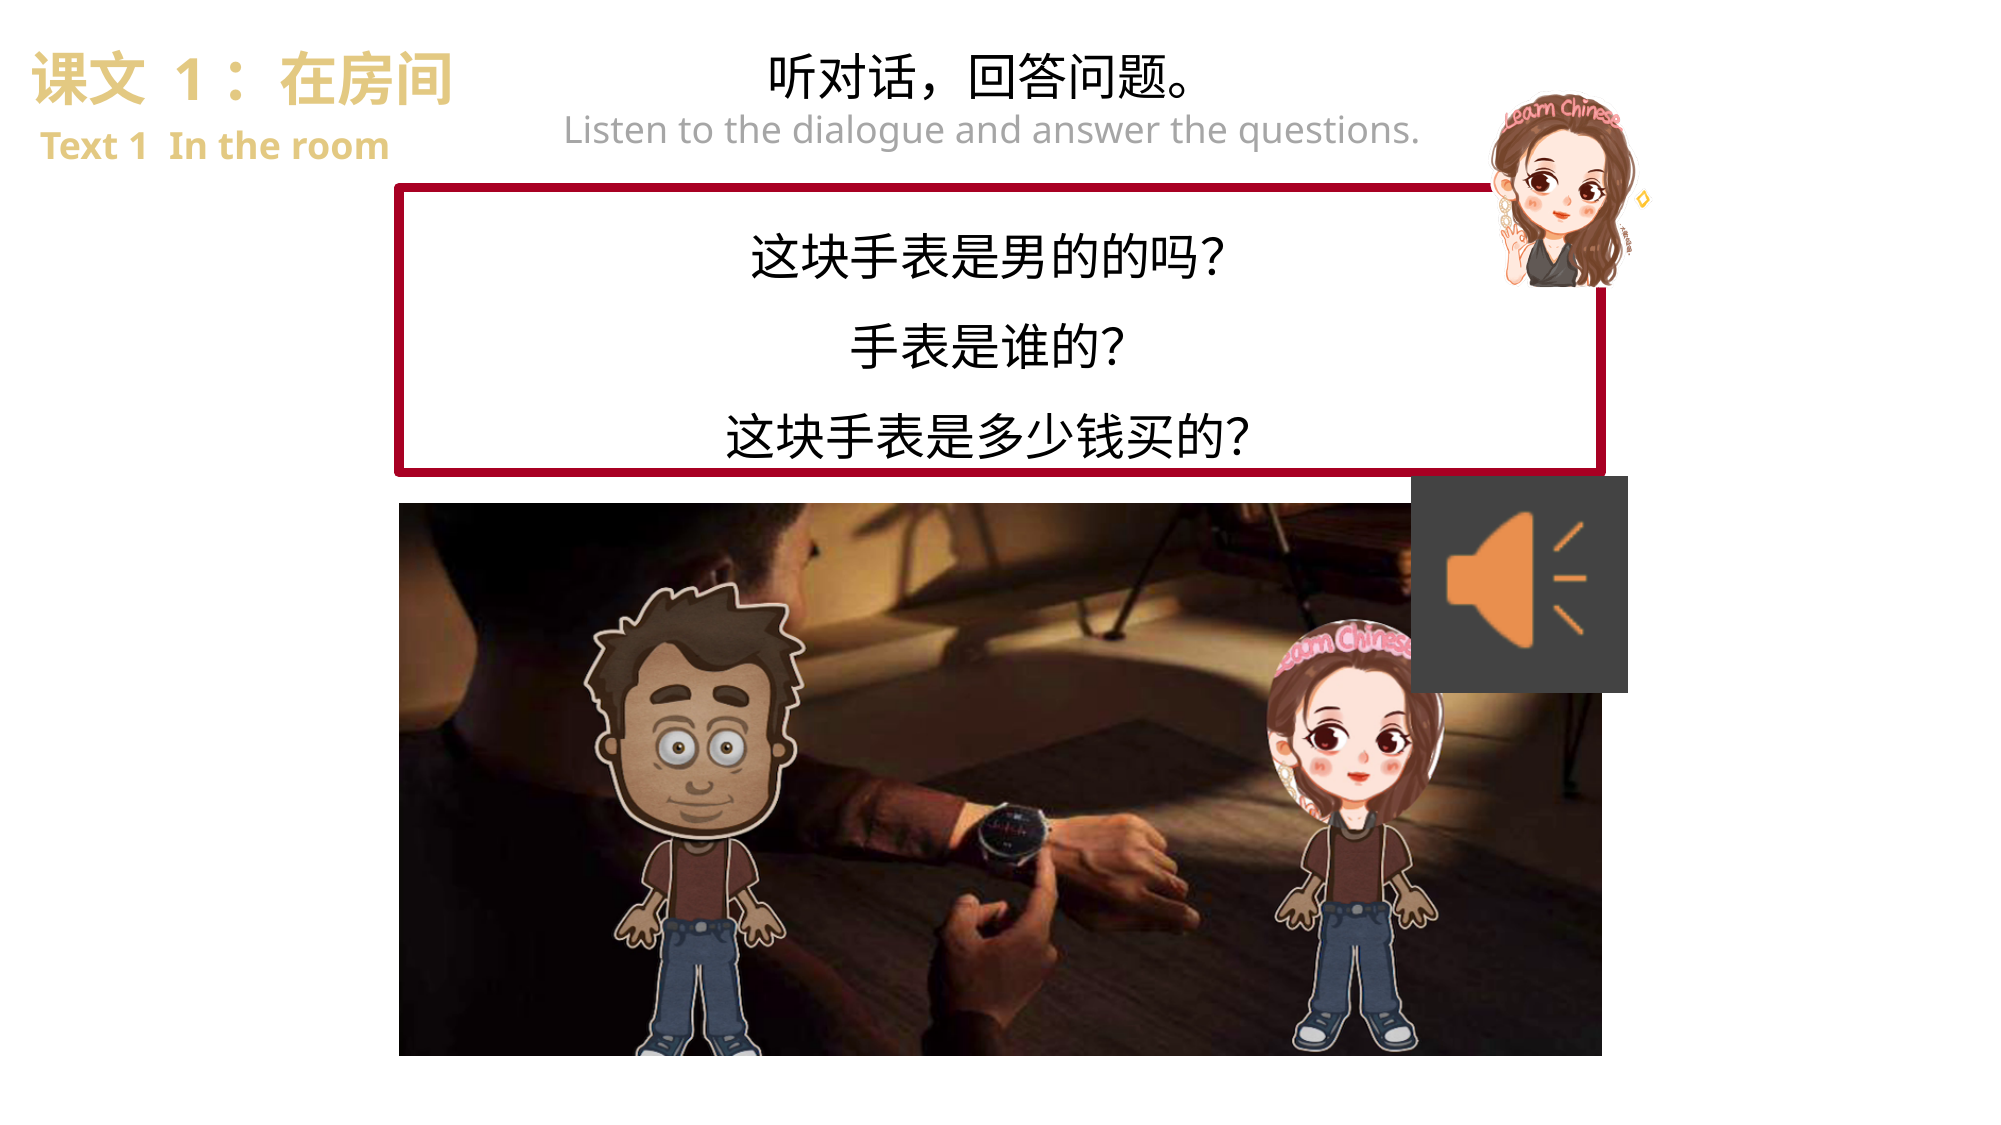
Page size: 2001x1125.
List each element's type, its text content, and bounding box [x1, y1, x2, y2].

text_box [399, 63, 1696, 476]
picture [399, 475, 1629, 1056]
text_box Text 1 In the room [25, 115, 399, 175]
text_box 课文 1：在房间 [15, 35, 469, 120]
text_box 听对话，回答问题。 Listen to the dialogue and answer the questions. [548, 38, 1437, 63]
